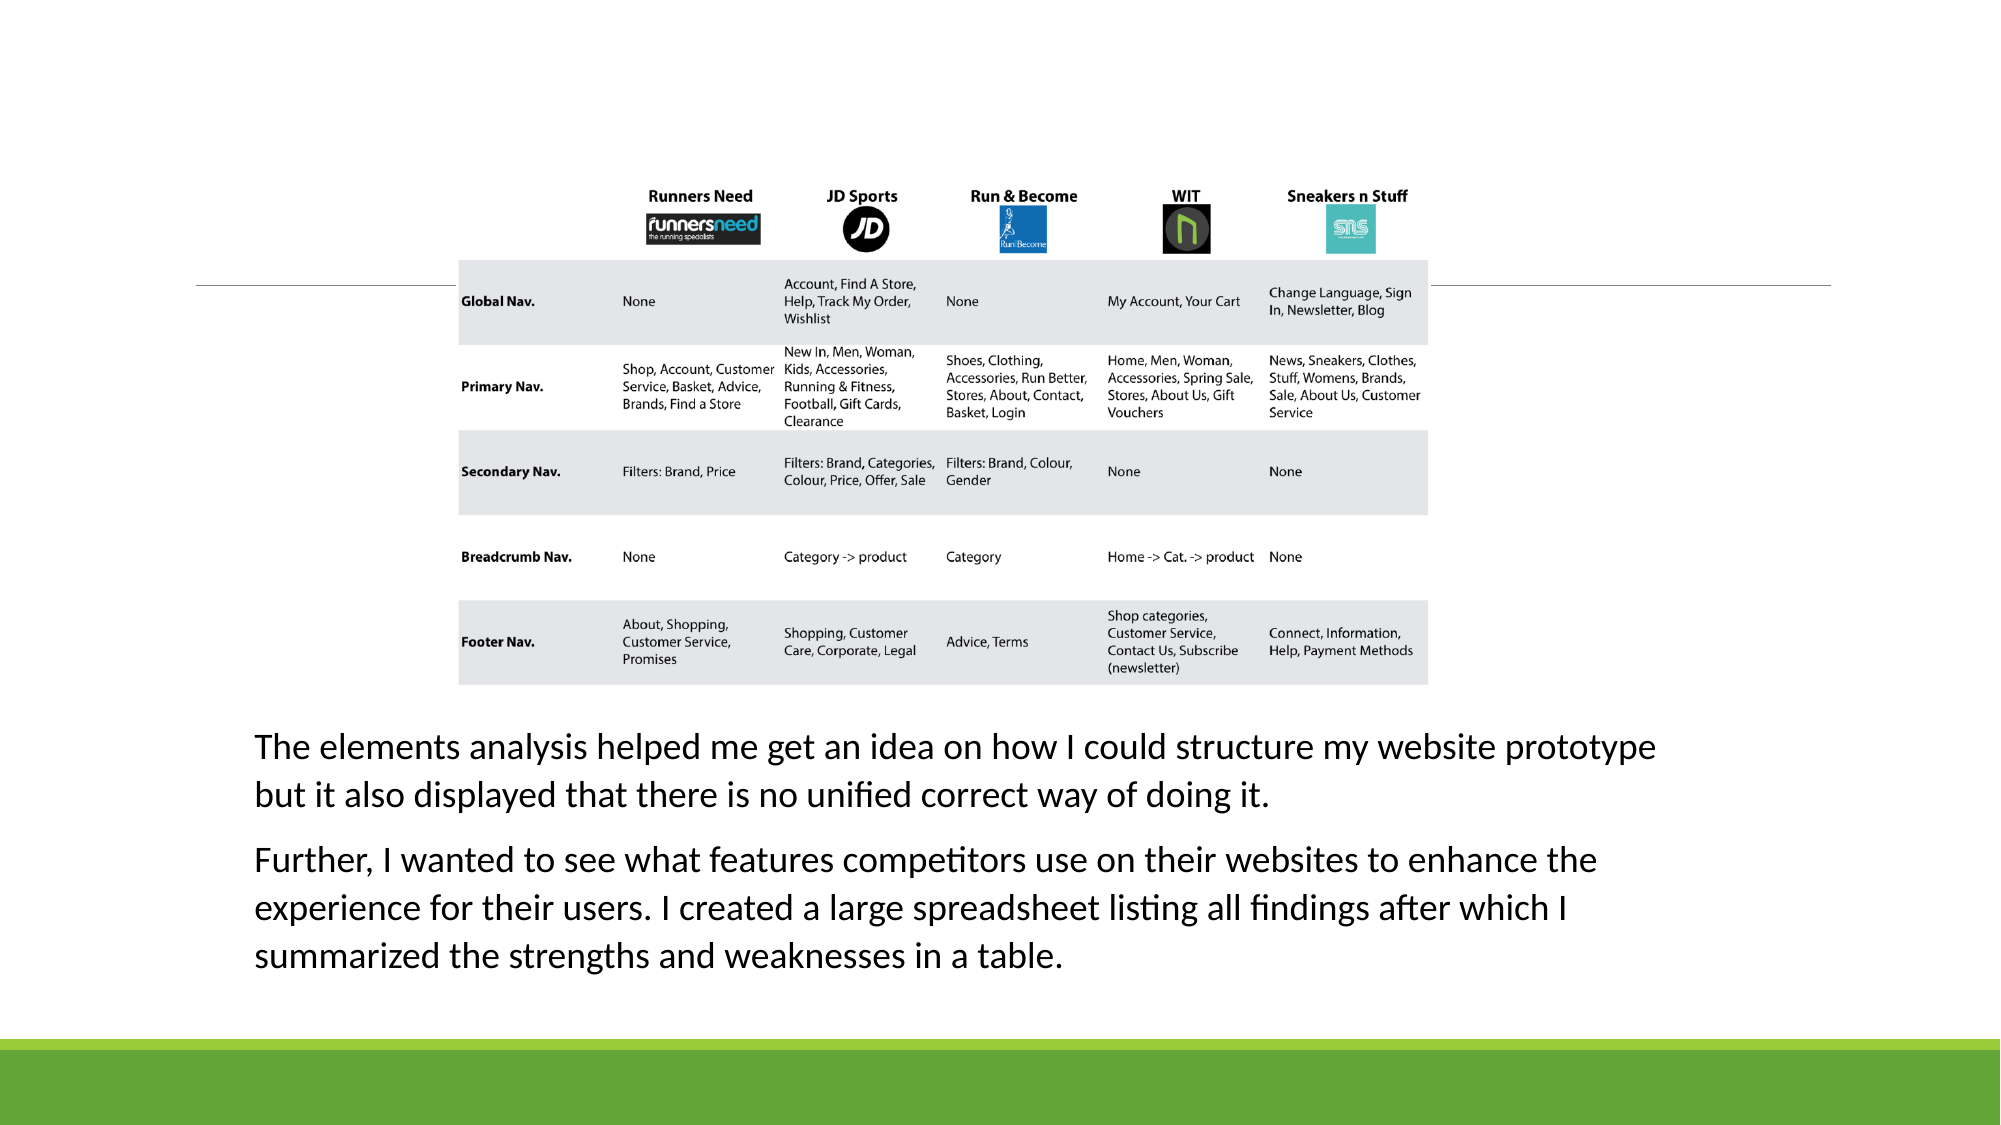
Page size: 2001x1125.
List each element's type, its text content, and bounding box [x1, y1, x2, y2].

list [455, 171, 1432, 688]
text_box The elements analysis helped me get an idea on how I could structure my website prototype but it also displayed that there is no unified correct way of doing it. Further, I wanted to see what features competitors use on their websites to enhance the experience for their users. I created a large spreadsheet listing all findings after which I summarized the strengths and weaknesses in a table. [239, 711, 1679, 984]
